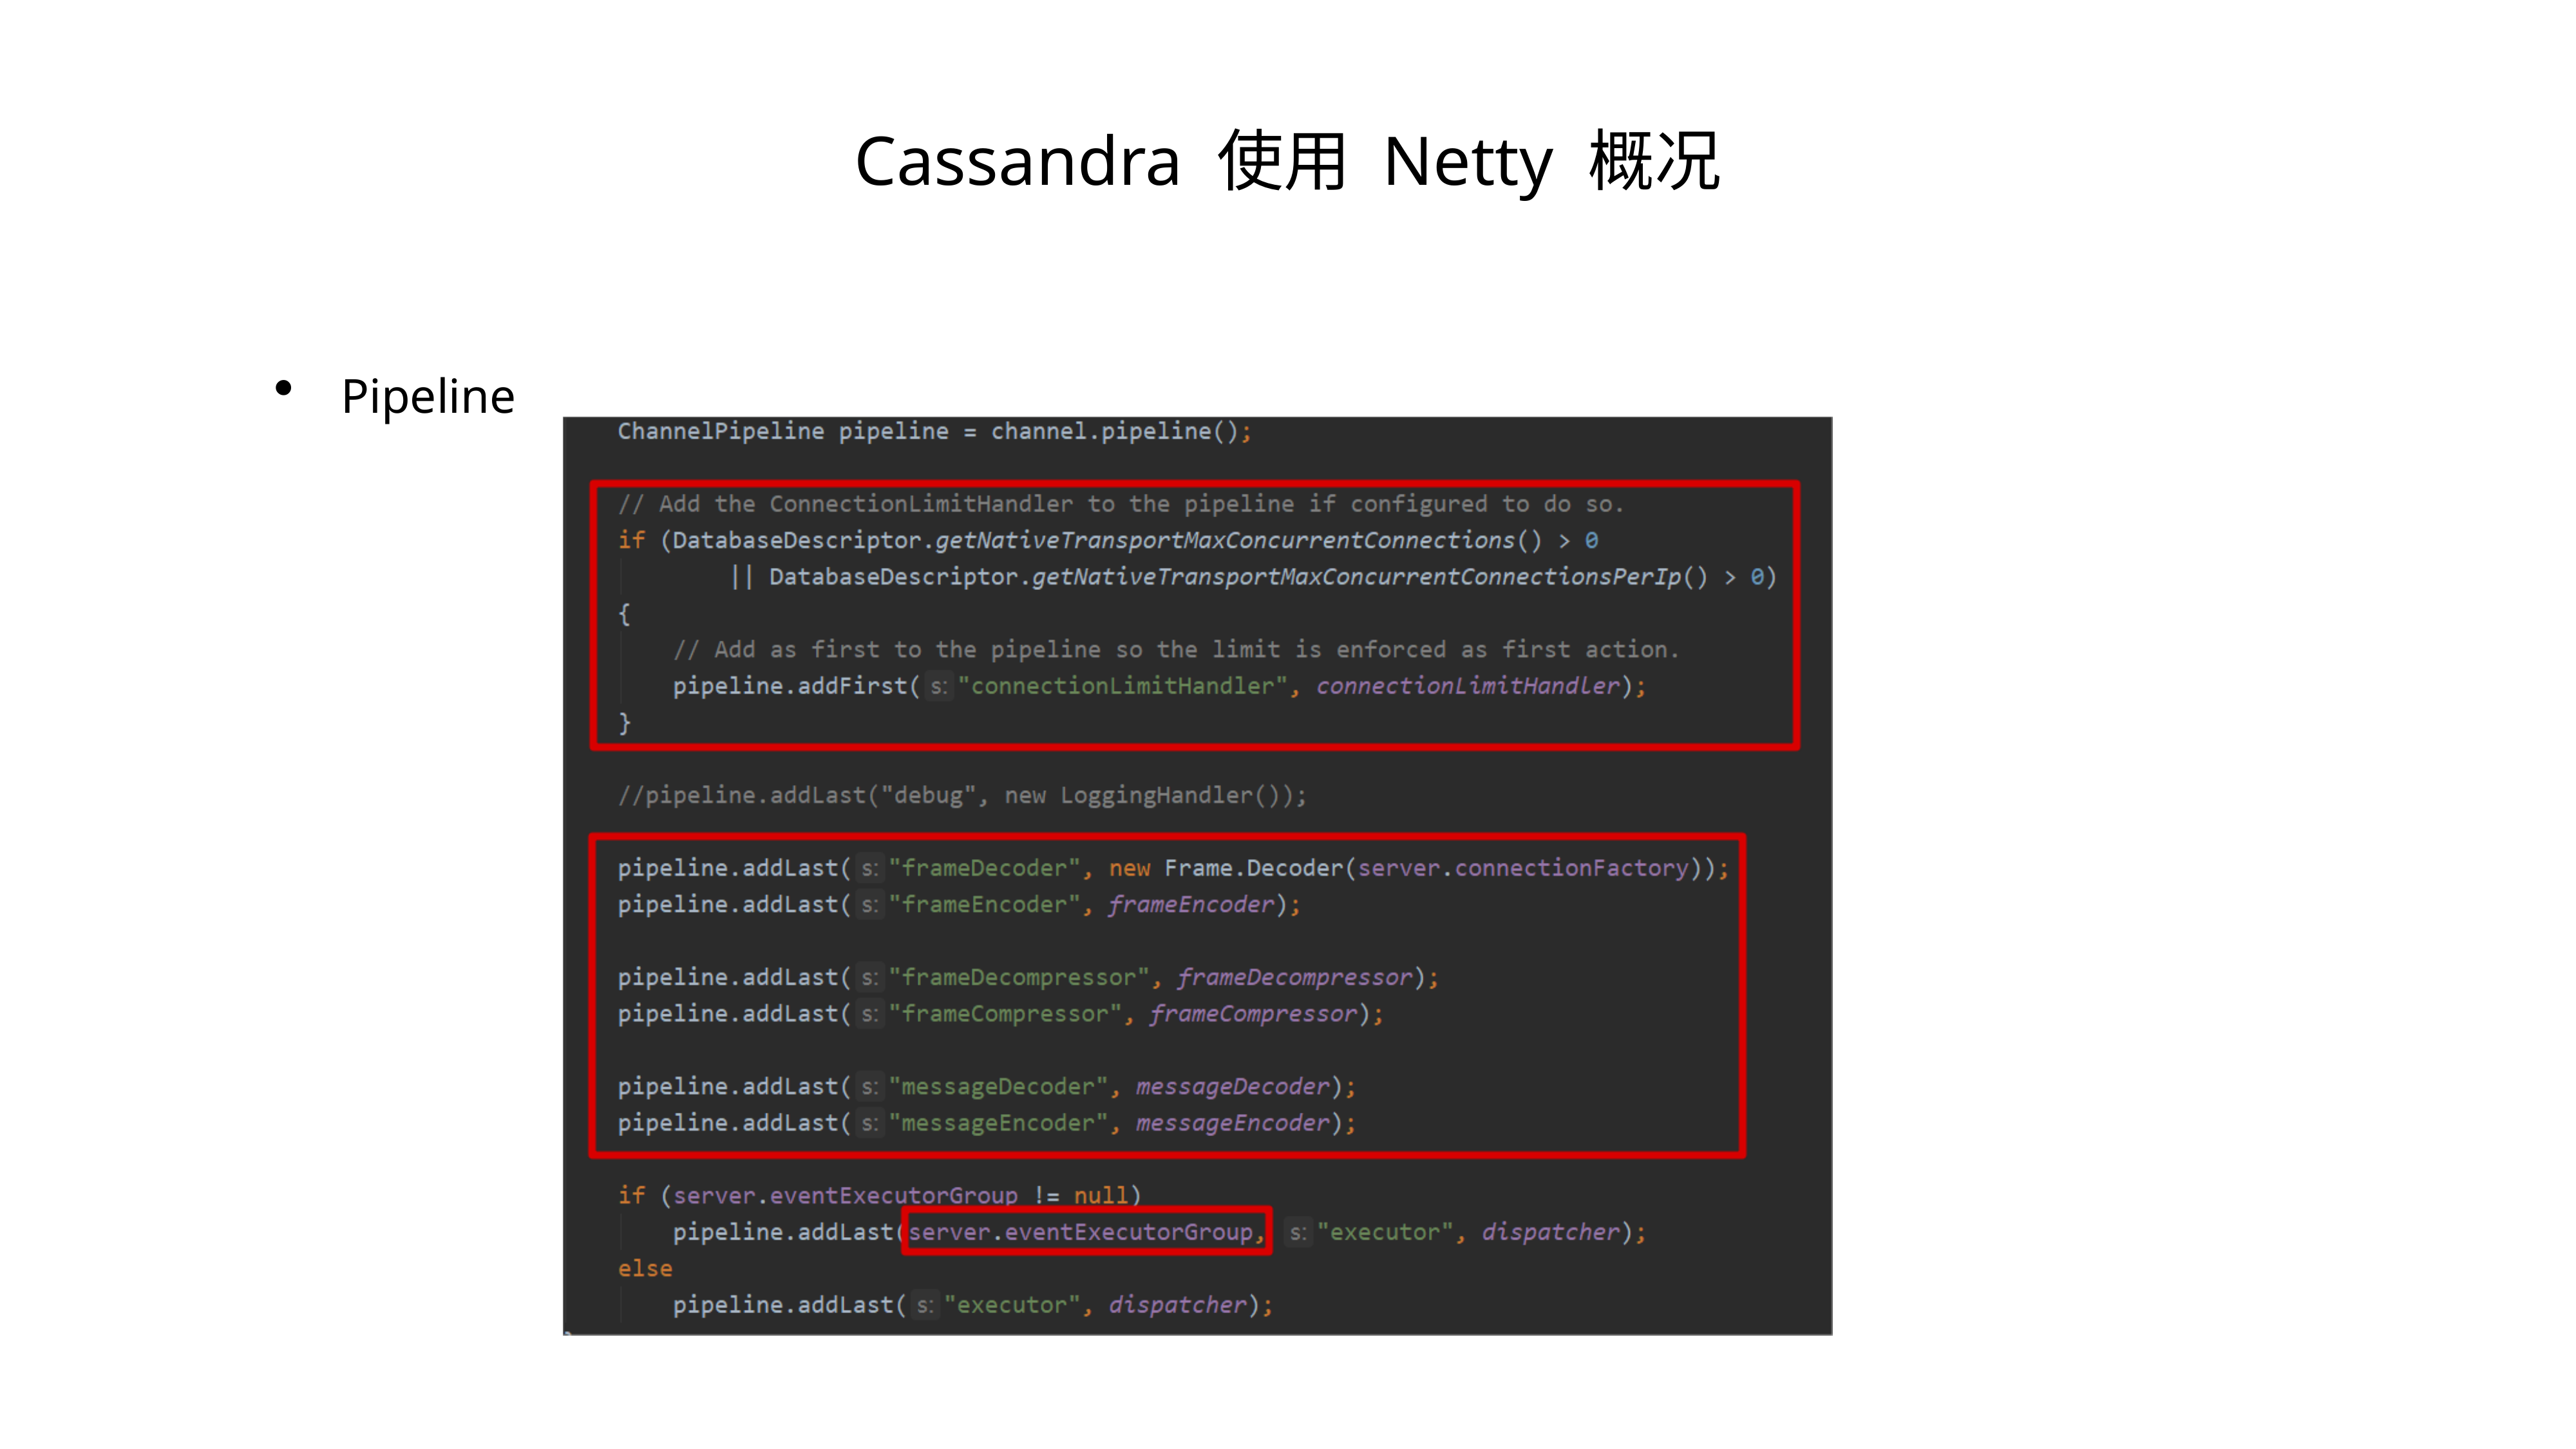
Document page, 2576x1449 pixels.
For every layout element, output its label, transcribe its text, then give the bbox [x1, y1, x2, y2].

list Pipeline [268, 332, 2128, 1316]
title Cassandra 使用 Netty 概况 [178, 37, 2398, 279]
picture [563, 416, 1833, 1336]
